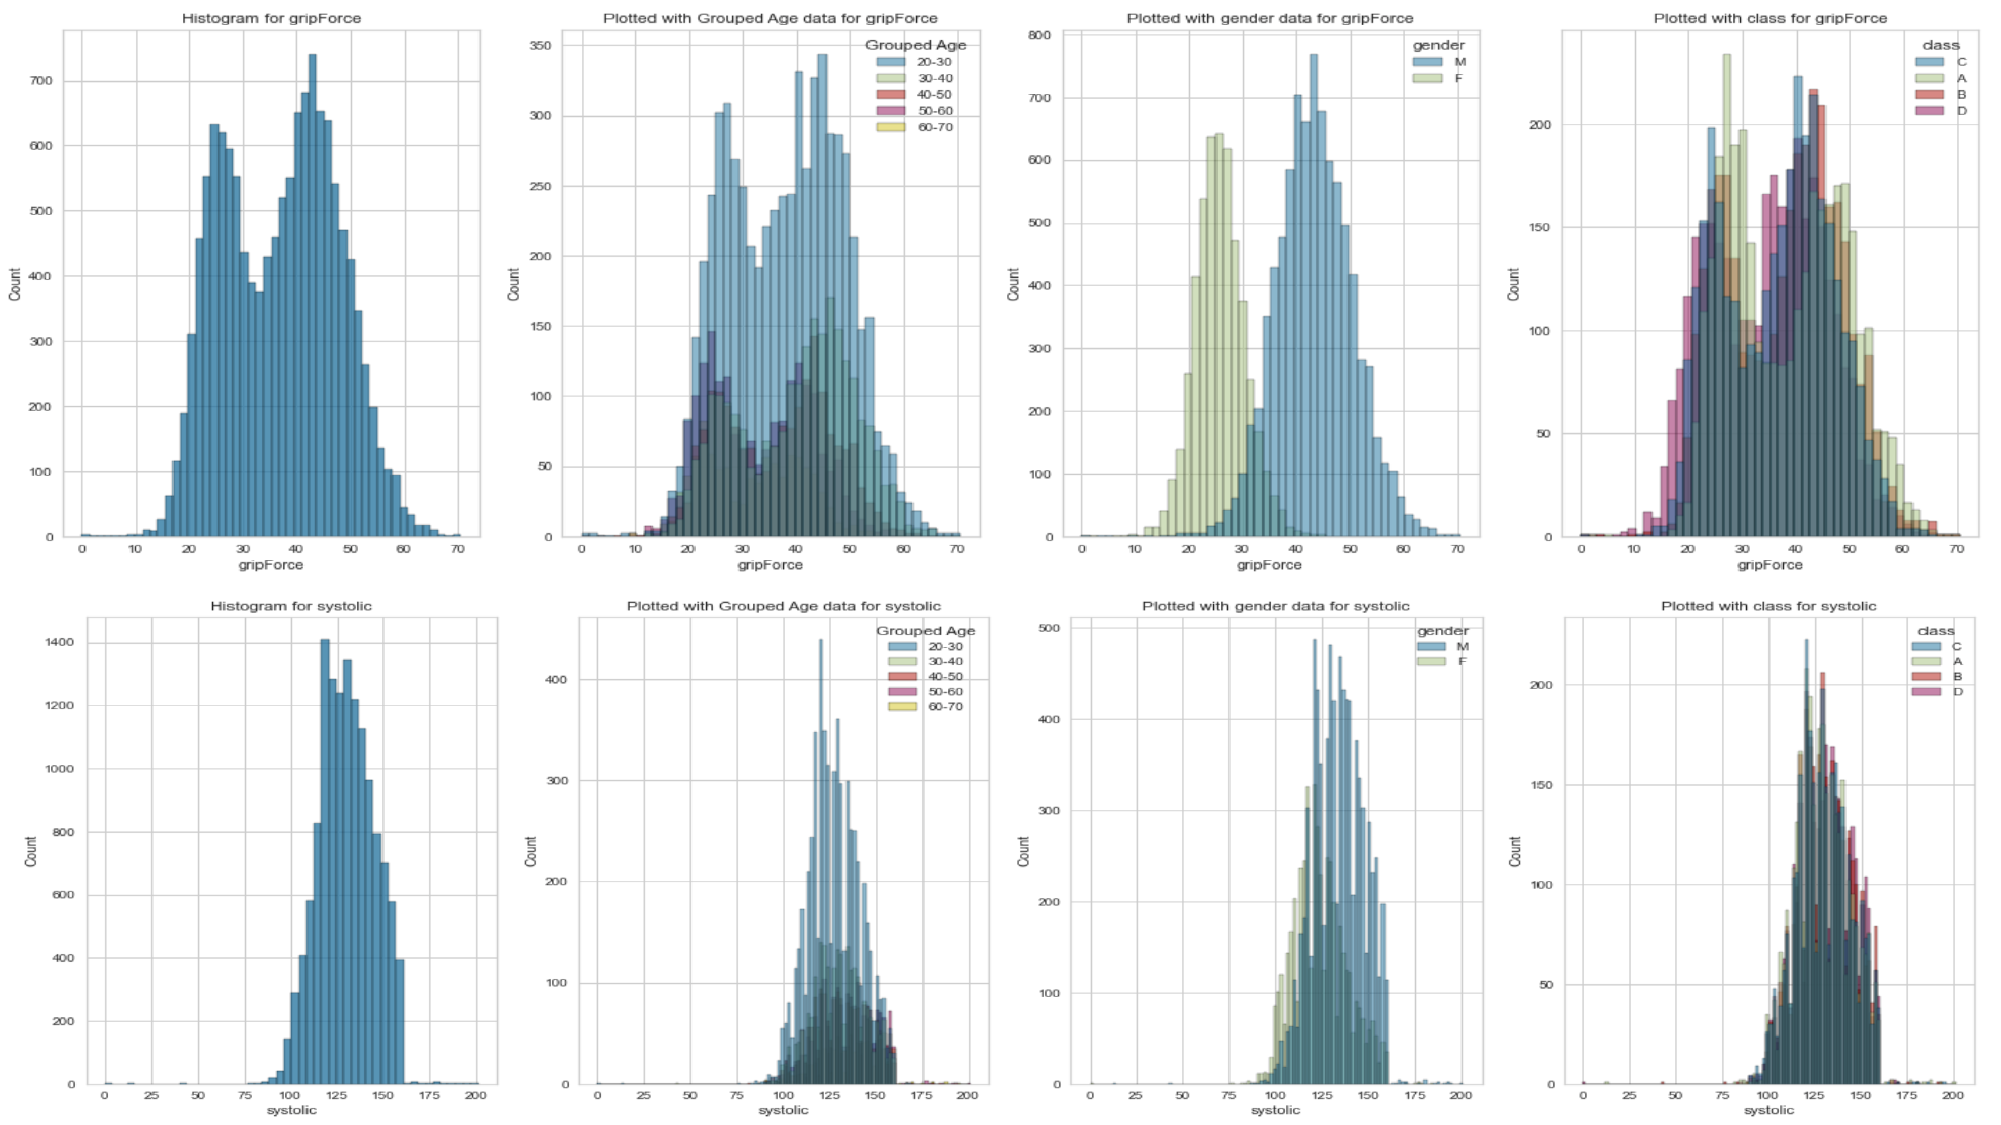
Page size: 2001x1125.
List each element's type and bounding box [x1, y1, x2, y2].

list [0, 590, 2000, 1125]
picture [0, 0, 2000, 581]
